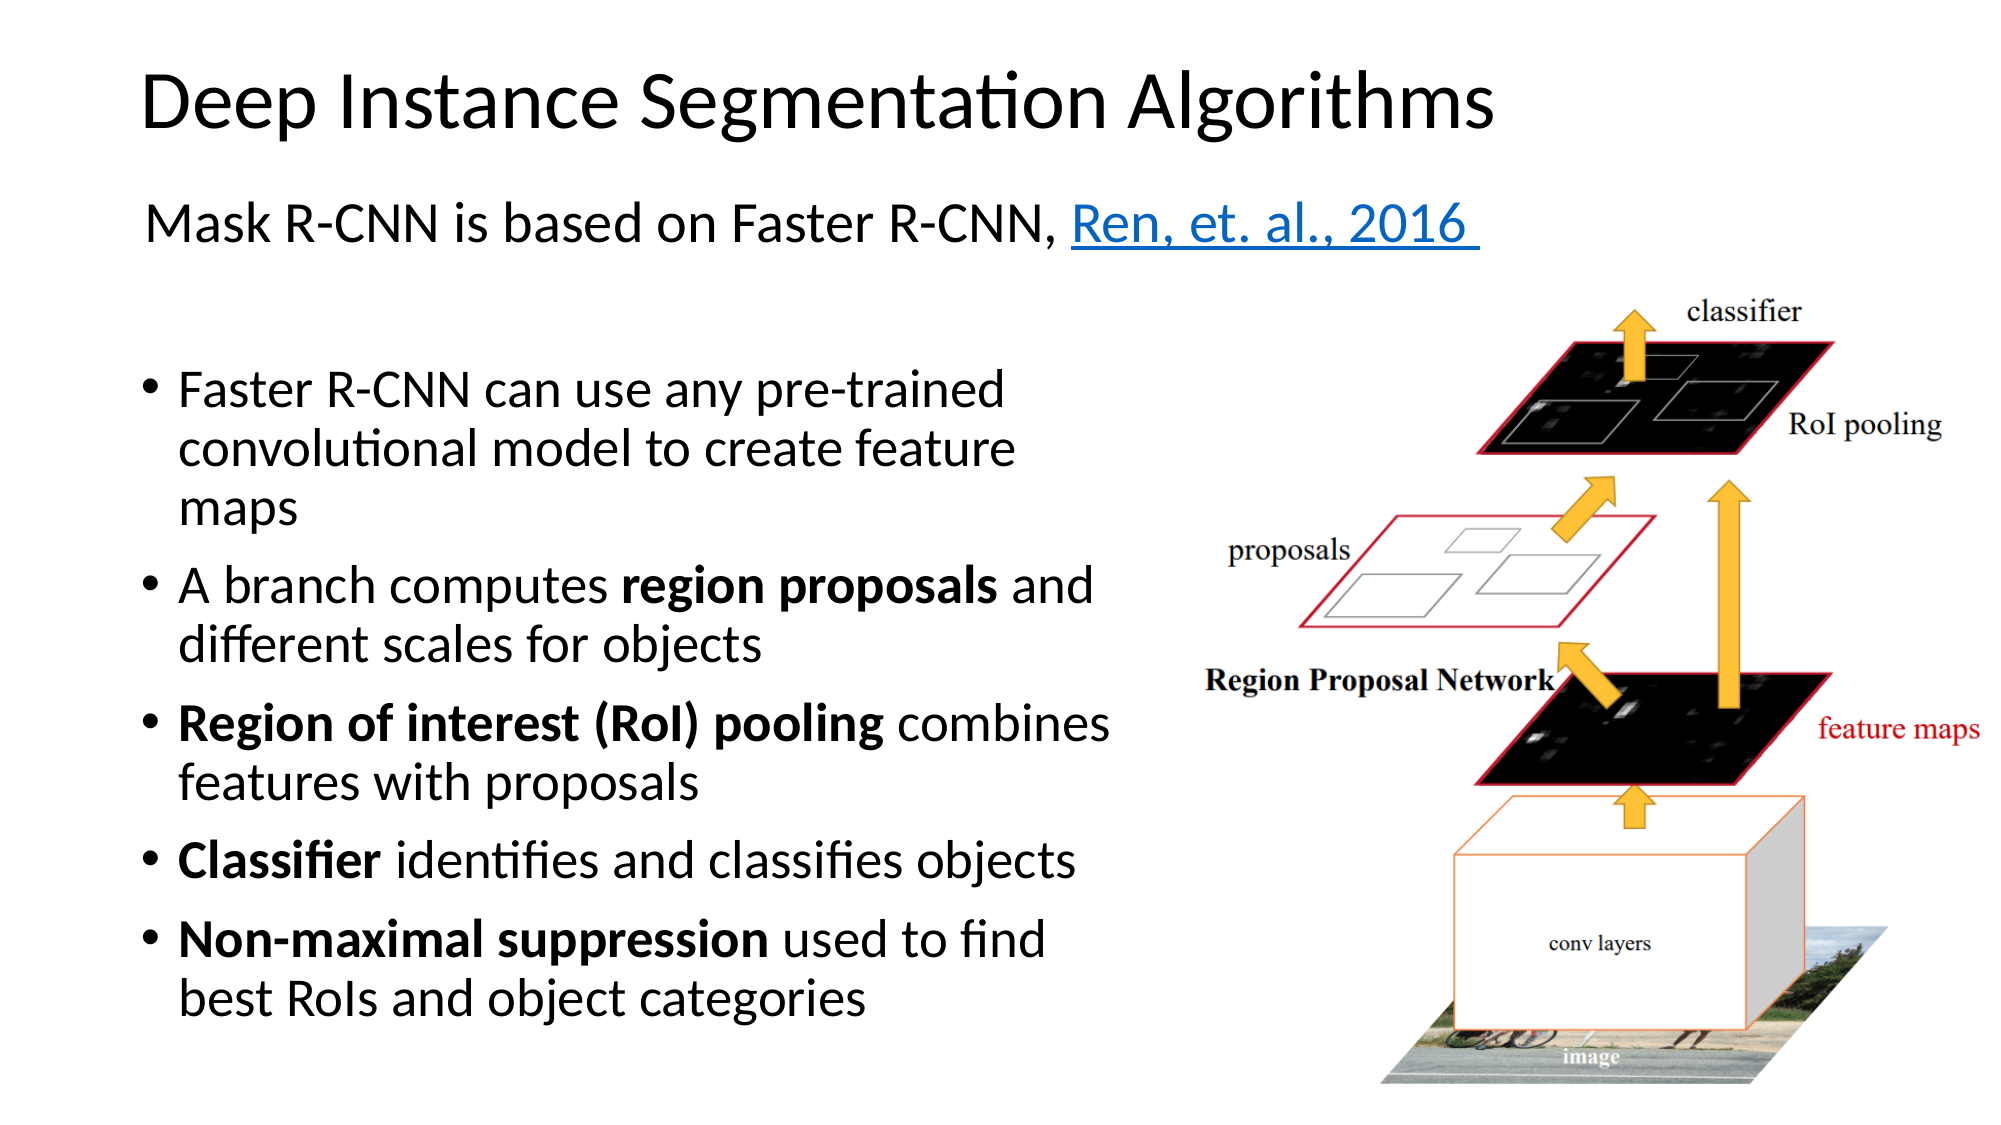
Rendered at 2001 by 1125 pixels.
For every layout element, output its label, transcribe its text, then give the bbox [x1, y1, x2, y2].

text_box Faster R-CNN can use any pre-trained convolutional model to create feature maps A branch computes region proposals and different scales for objects Region of interest (RoI) pooling combines features with proposals Classifier identifies and classifies objects Non-maximal suppression used to find best RoIs and object categories [125, 352, 1151, 1042]
picture [1197, 279, 1981, 1086]
title Deep Instance Segmentation Algorithms [125, 29, 1851, 173]
list Mask R-CNN is based on Faster R-CNN, Ren, et. al., 2016 [129, 184, 1855, 313]
